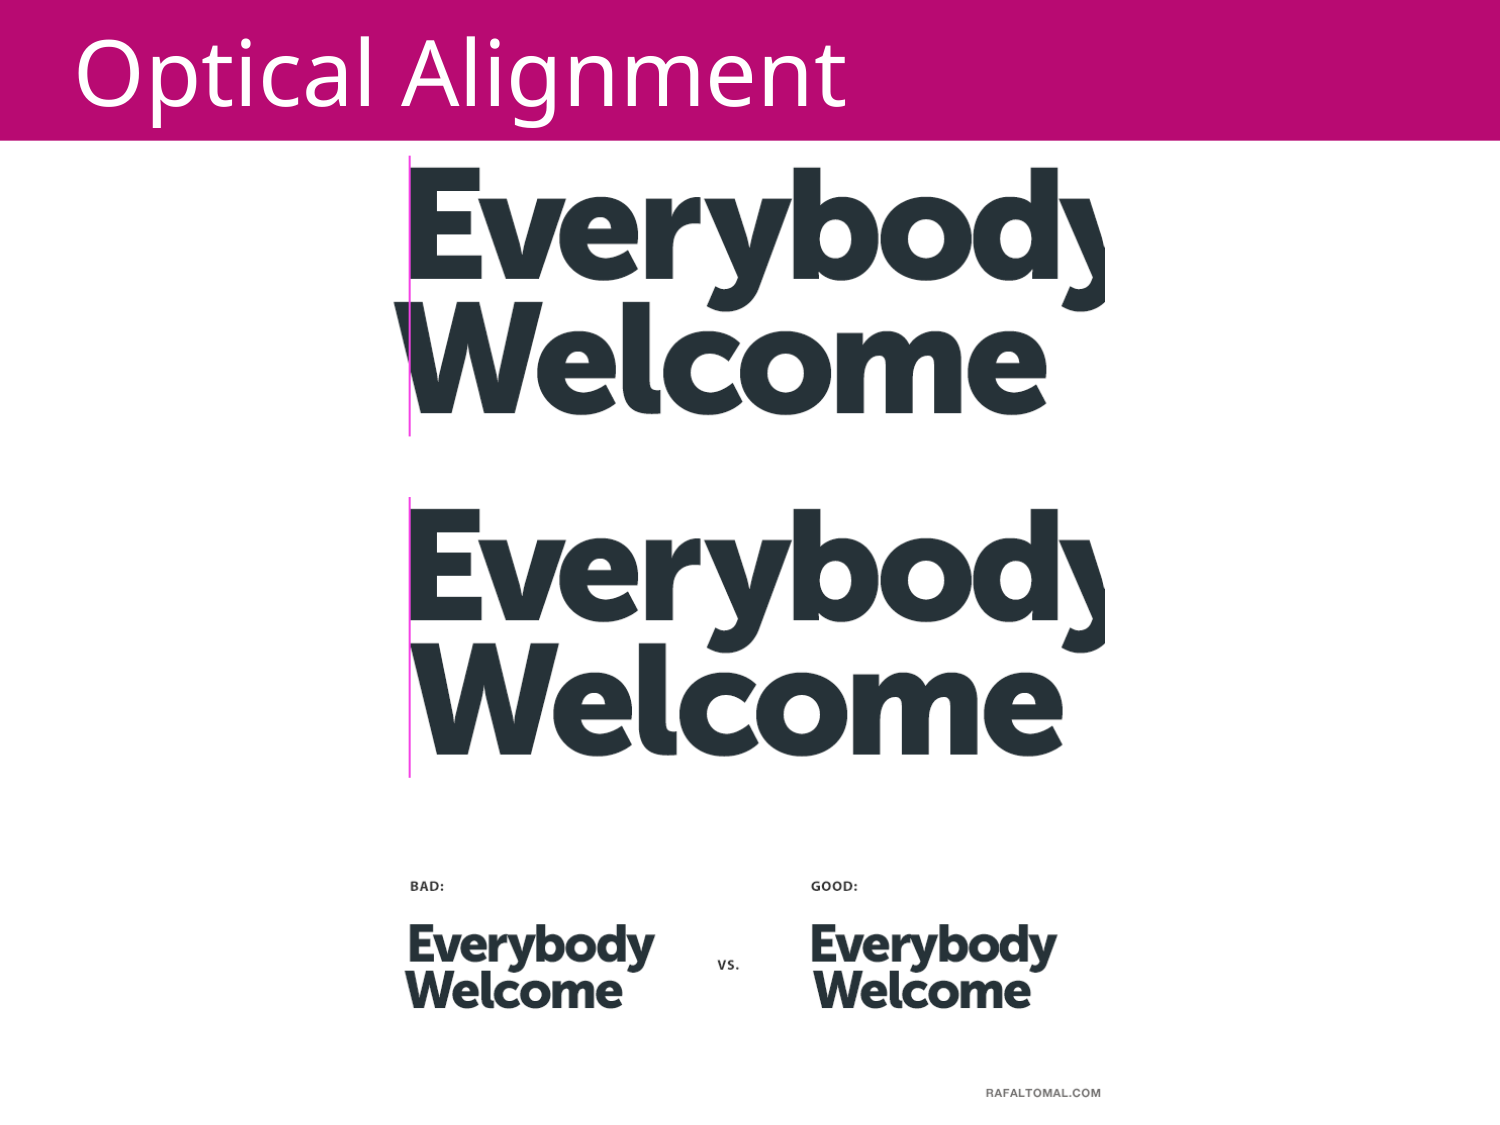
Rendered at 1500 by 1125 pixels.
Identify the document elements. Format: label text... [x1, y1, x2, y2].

title Optical Alignment [0, 0, 1500, 141]
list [347, 89, 1105, 1103]
